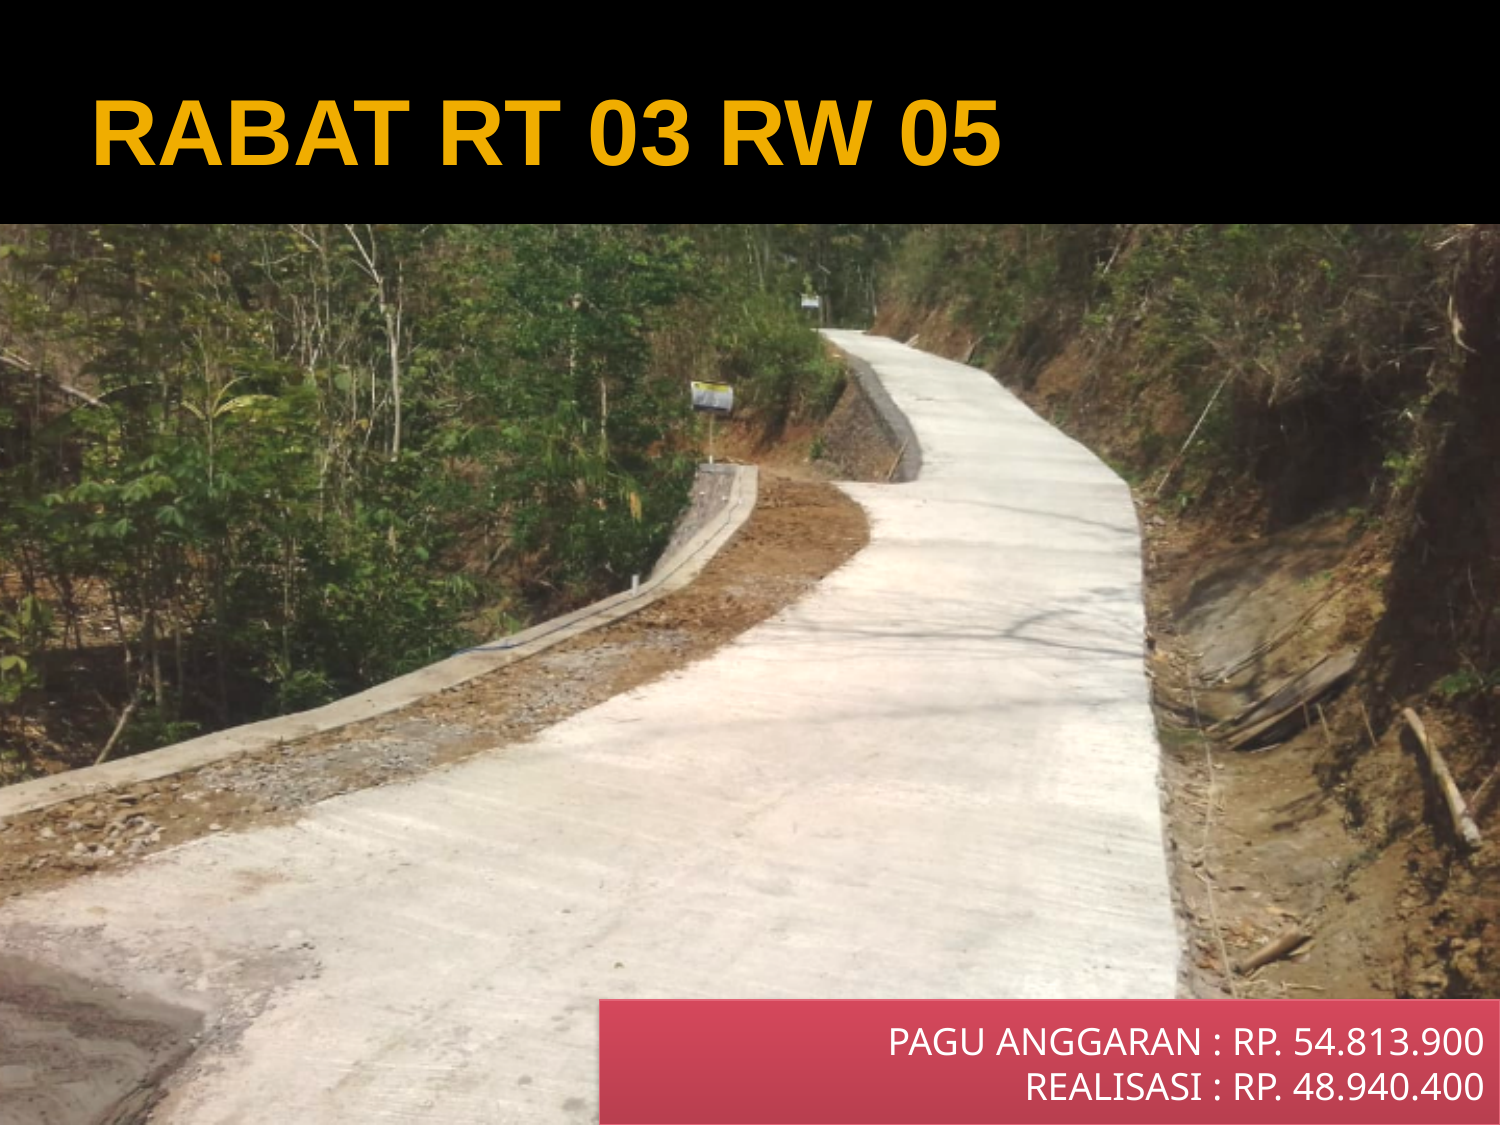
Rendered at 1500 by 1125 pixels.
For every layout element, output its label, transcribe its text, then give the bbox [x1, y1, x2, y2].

title RABAT RT 03 RW 05 [75, 25, 1425, 224]
picture [0, 224, 1500, 1125]
